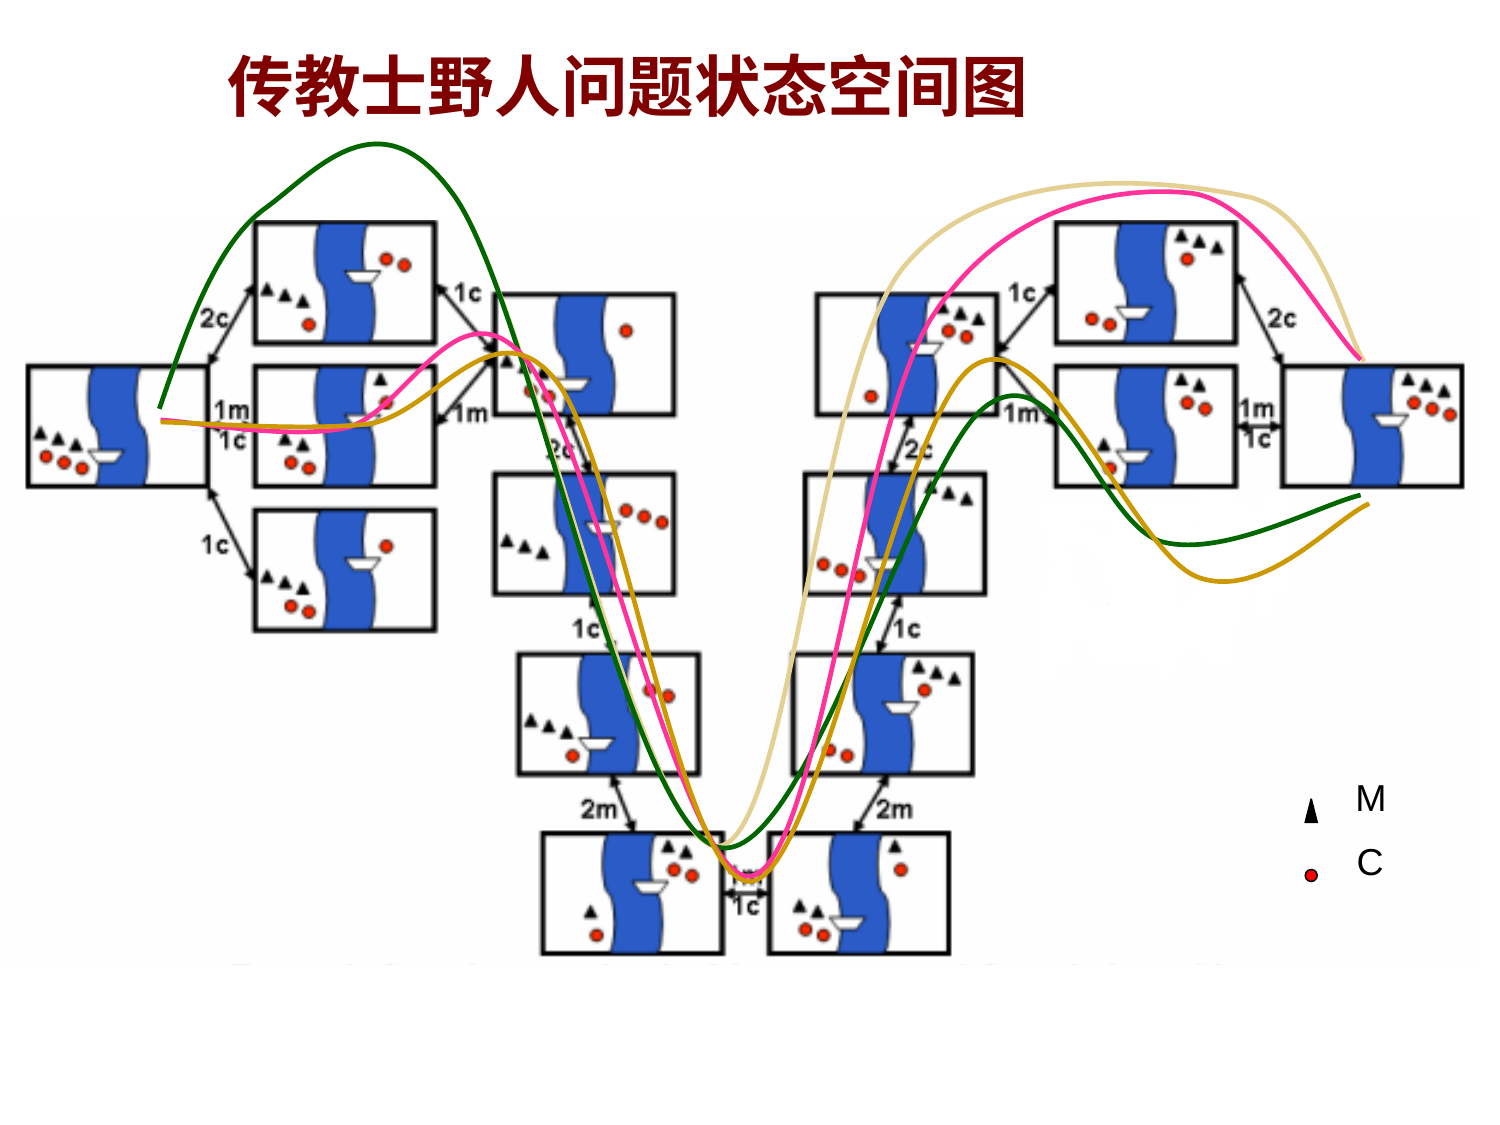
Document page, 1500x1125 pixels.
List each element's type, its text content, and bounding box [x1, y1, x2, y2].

title 传教士野人问题状态空间图 [212, 37, 1458, 153]
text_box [0, 220, 1477, 965]
text_box [1037, 191, 1245, 220]
text_box [959, 183, 1290, 220]
text_box [251, 143, 469, 220]
